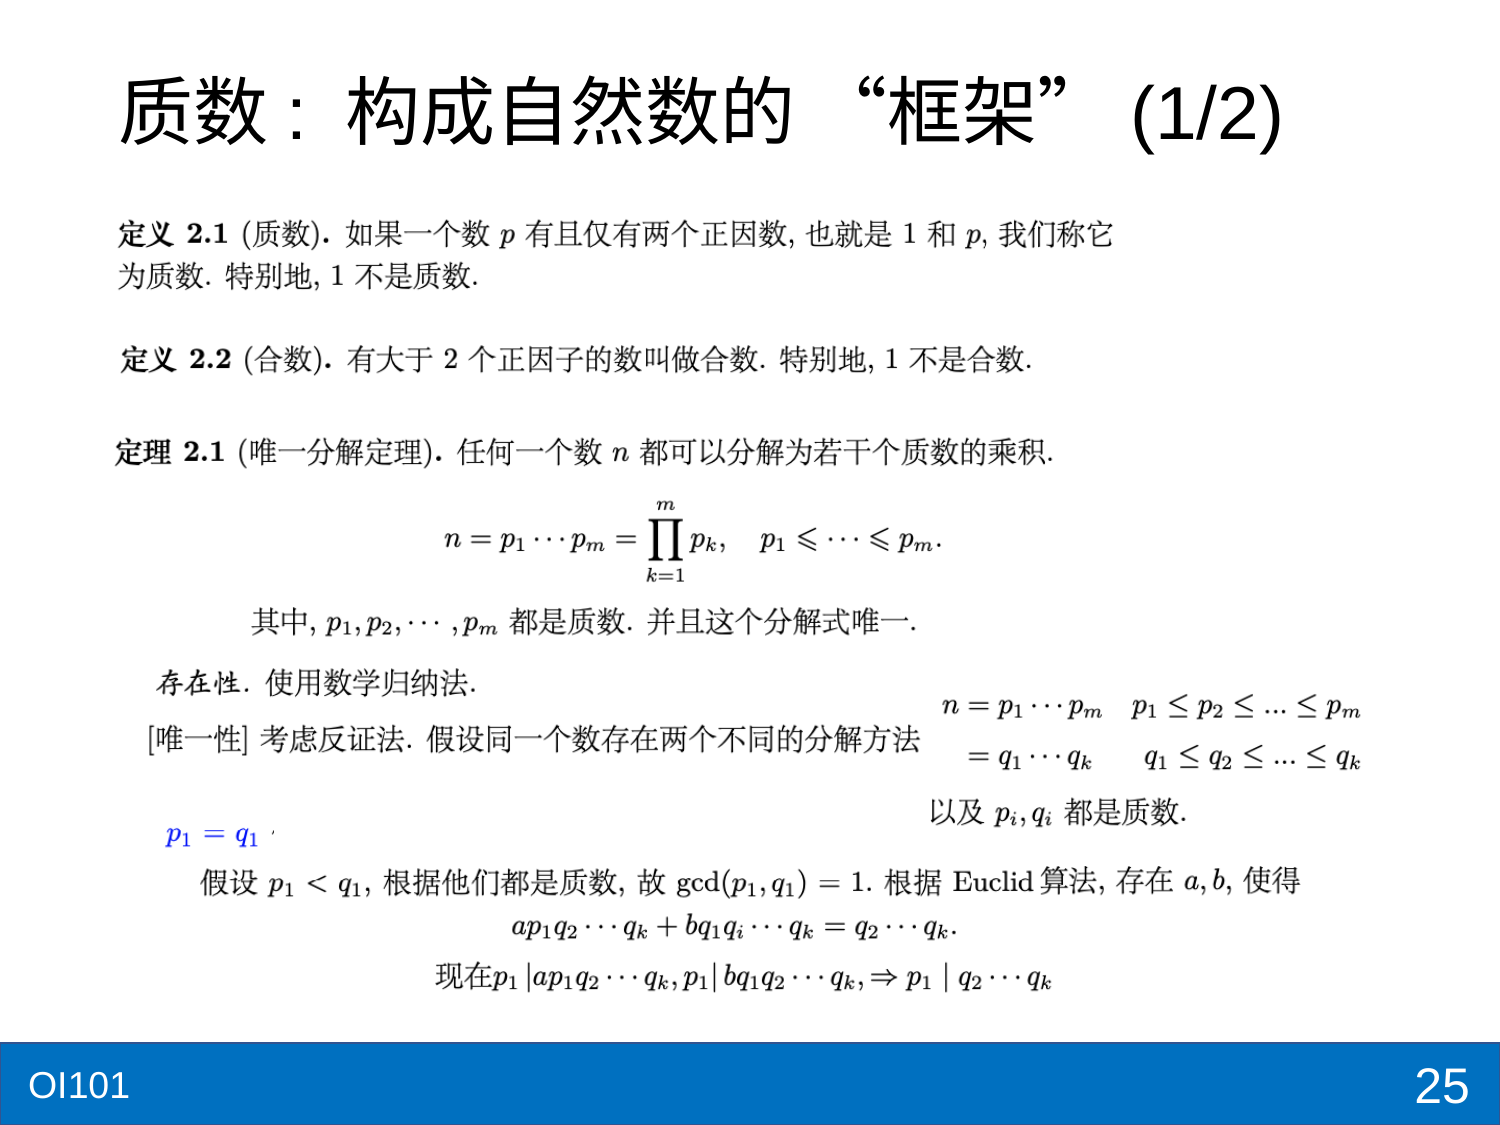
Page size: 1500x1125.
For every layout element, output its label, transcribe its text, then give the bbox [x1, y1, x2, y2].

picture [103, 425, 1070, 480]
picture [426, 492, 965, 589]
picture [155, 662, 483, 711]
picture [192, 862, 1308, 905]
slide_number 25 [1147, 1054, 1485, 1114]
picture [103, 206, 1135, 307]
title 质数: 构成自然数的 “框架”(1/2) [103, 59, 1397, 171]
picture [927, 788, 1196, 837]
picture [114, 337, 1123, 395]
picture [245, 601, 928, 646]
picture [430, 908, 1070, 1004]
picture [155, 815, 274, 854]
picture [138, 686, 1379, 785]
